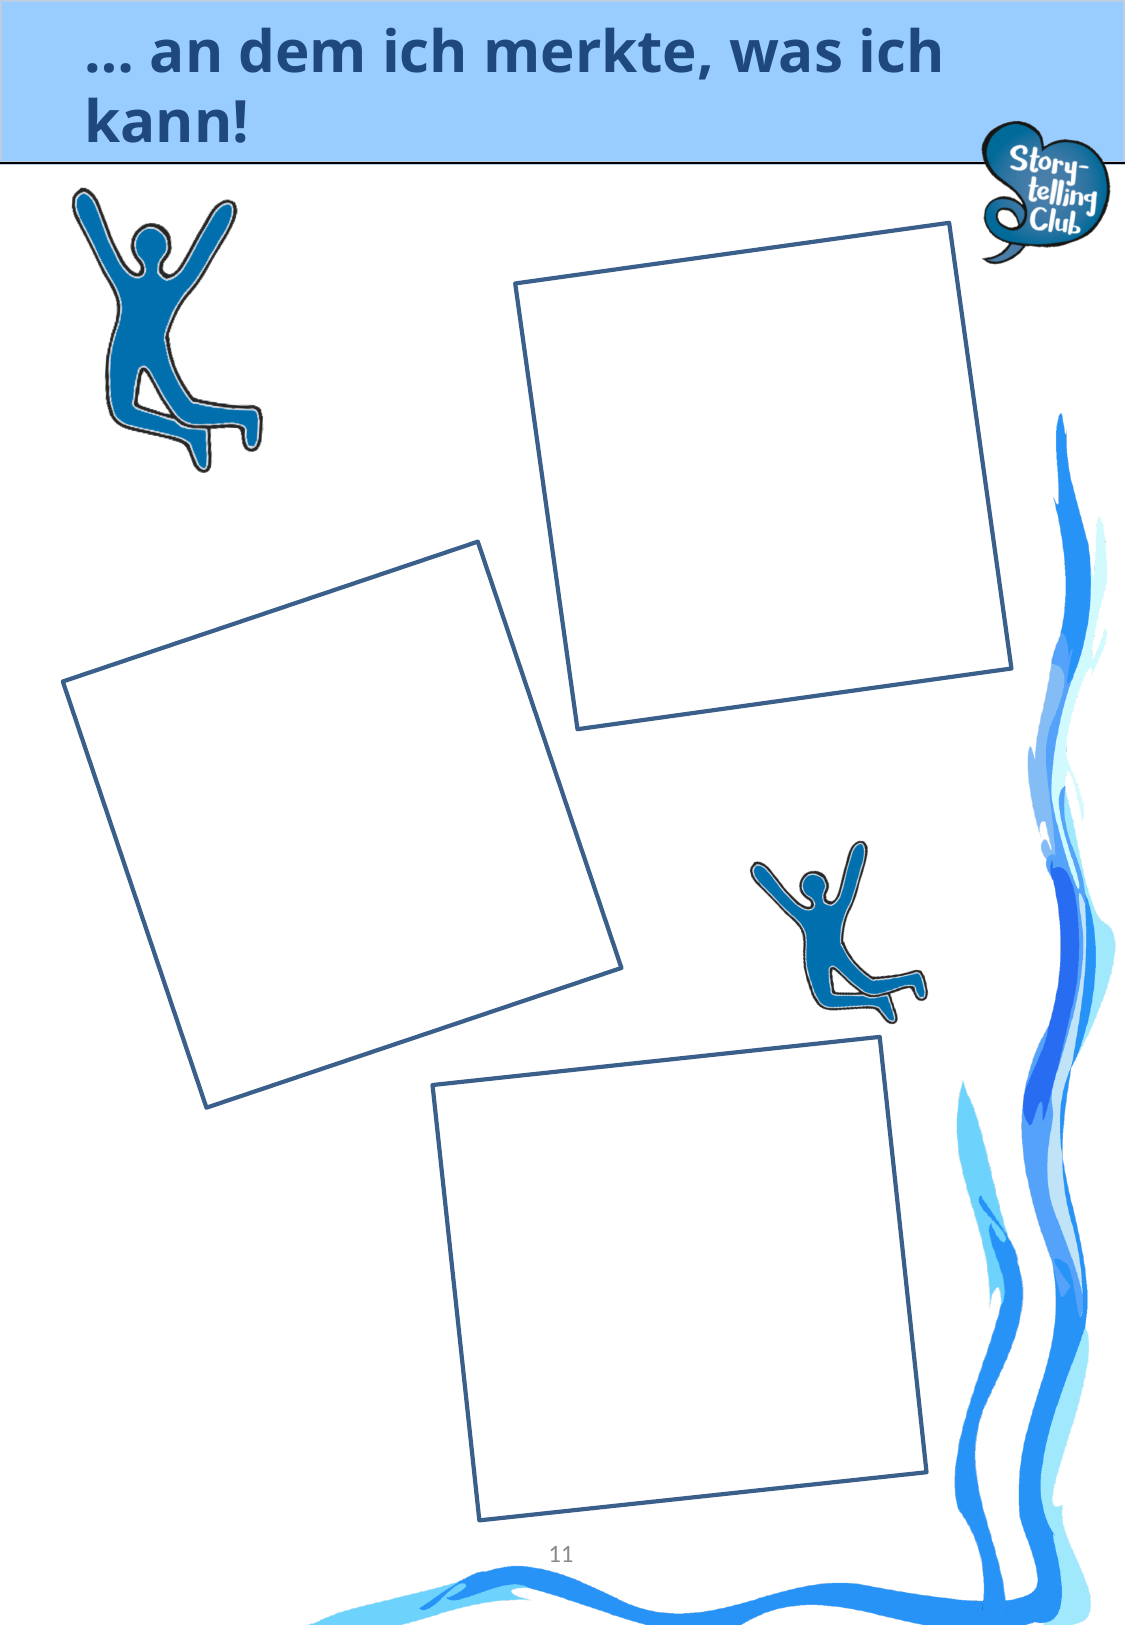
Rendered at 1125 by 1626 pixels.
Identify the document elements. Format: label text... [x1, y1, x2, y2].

picture [749, 829, 934, 1046]
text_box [122, 250, 983, 1498]
picture [39, 170, 295, 489]
picture [964, 124, 1118, 271]
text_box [6, 171, 1125, 1625]
text_box [0, 0, 1125, 160]
text_box … an dem ich merkte, was ich kann! [69, 4, 1125, 61]
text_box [6, 62, 1125, 162]
